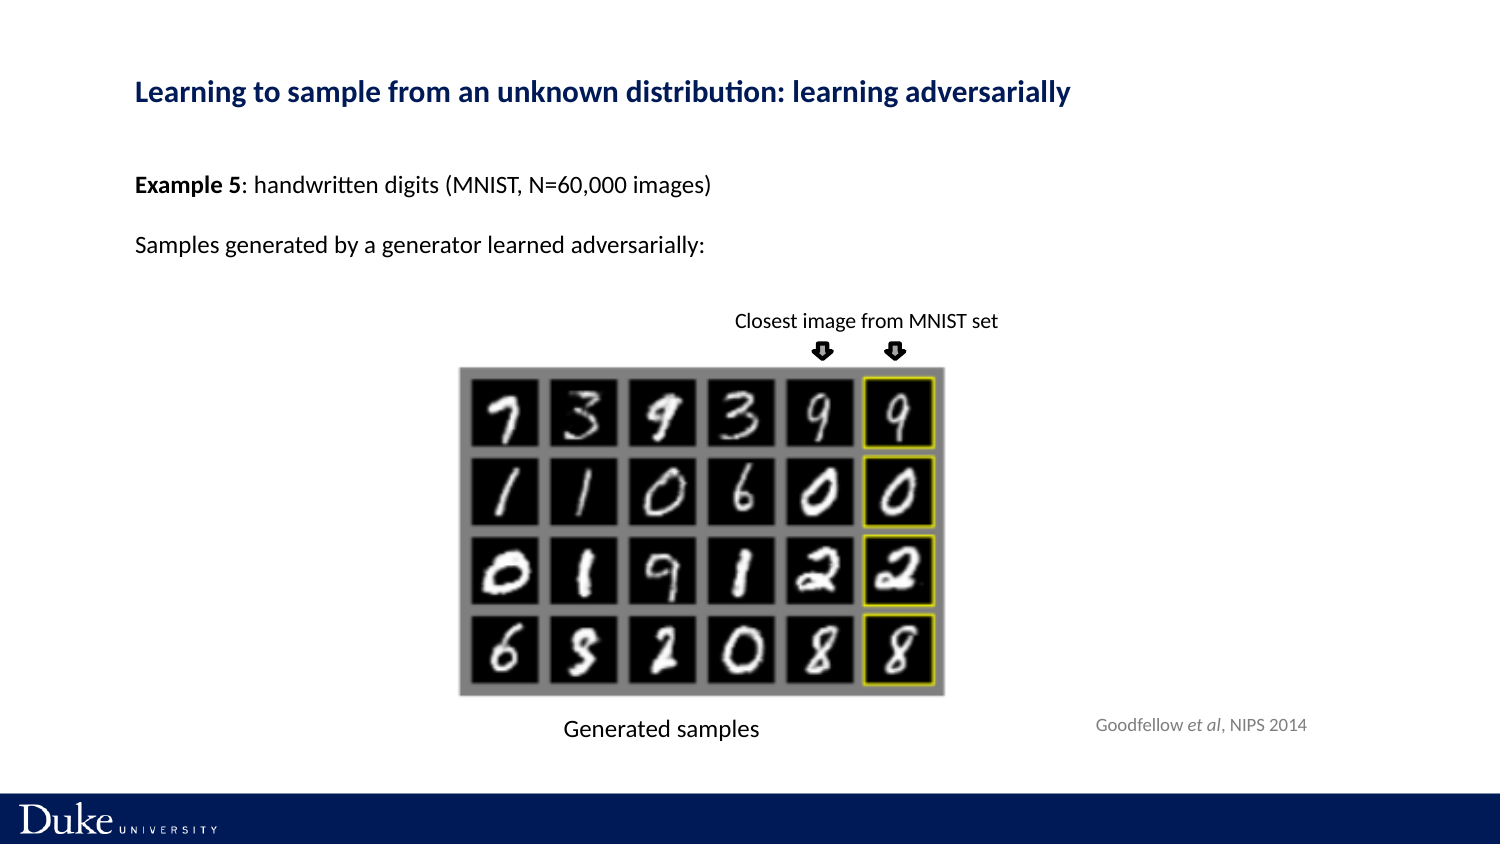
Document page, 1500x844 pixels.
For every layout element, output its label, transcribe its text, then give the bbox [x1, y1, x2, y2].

text_box Learning to sample from an unknown distribution: learning adversarially Example 5: handwritten digits (MNIST, N=60,000 images) Samples generated by a generator learned adversarially: [120, 64, 1364, 266]
text_box Goodfellow et al, NIPS 2014 [1081, 705, 1323, 743]
picture [0, 0, 1500, 844]
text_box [449, 299, 1051, 752]
